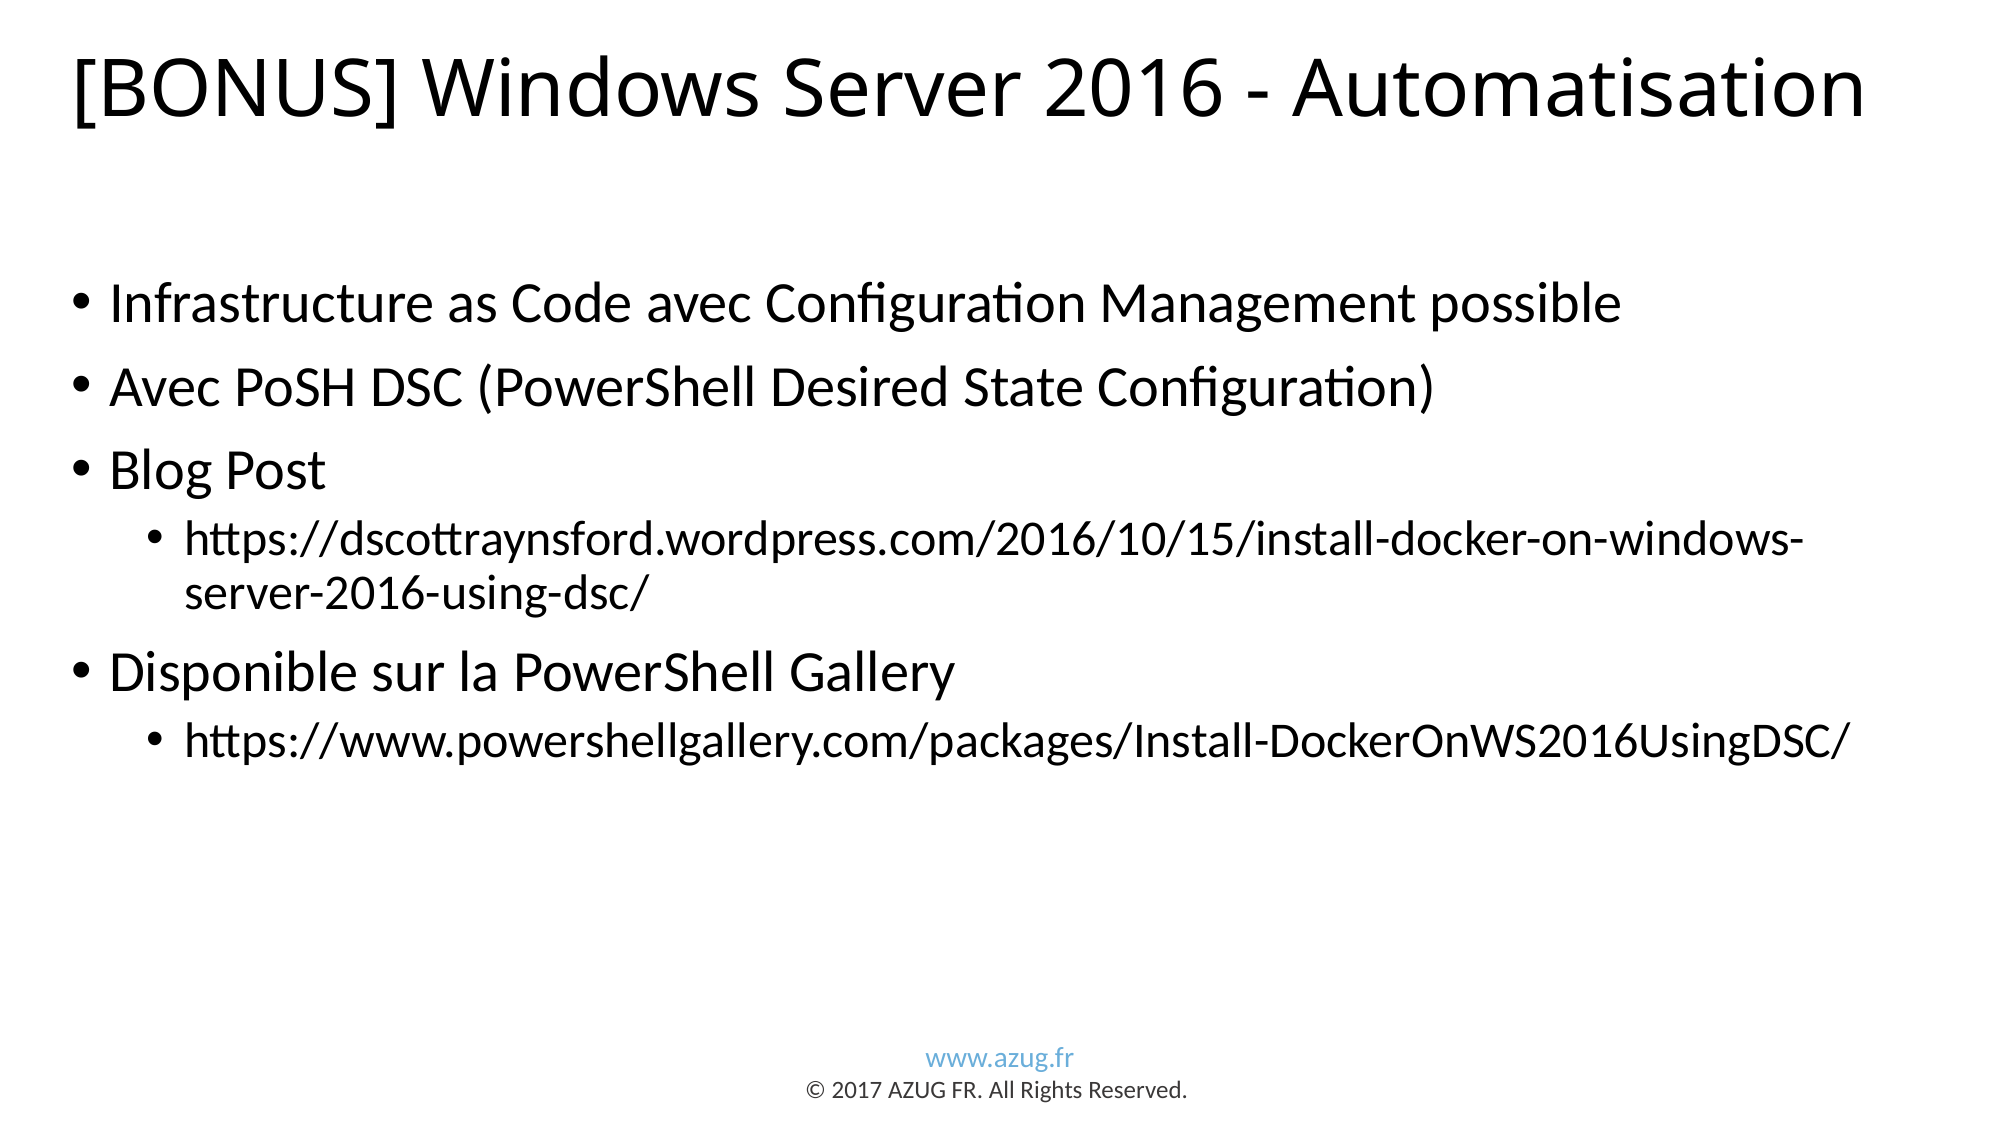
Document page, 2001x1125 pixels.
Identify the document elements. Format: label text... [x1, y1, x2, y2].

list Infrastructure as Code avec Configuration Management possible Avec PoSH DSC (PowerShell Desired State Configuration) Blog Post https://dscottraynsford.wordpress.com/2016/10/15/install-docker-on-windows-server-2016-using-dsc/ Disponible sur la PowerShell Gallery https://www.powershellgallery.com/packages/Install-DockerOnWS2016UsingDSC/ [56, 264, 1928, 1125]
title [BONUS] Windows Server 2016 - Automatisation [56, 0, 1949, 182]
